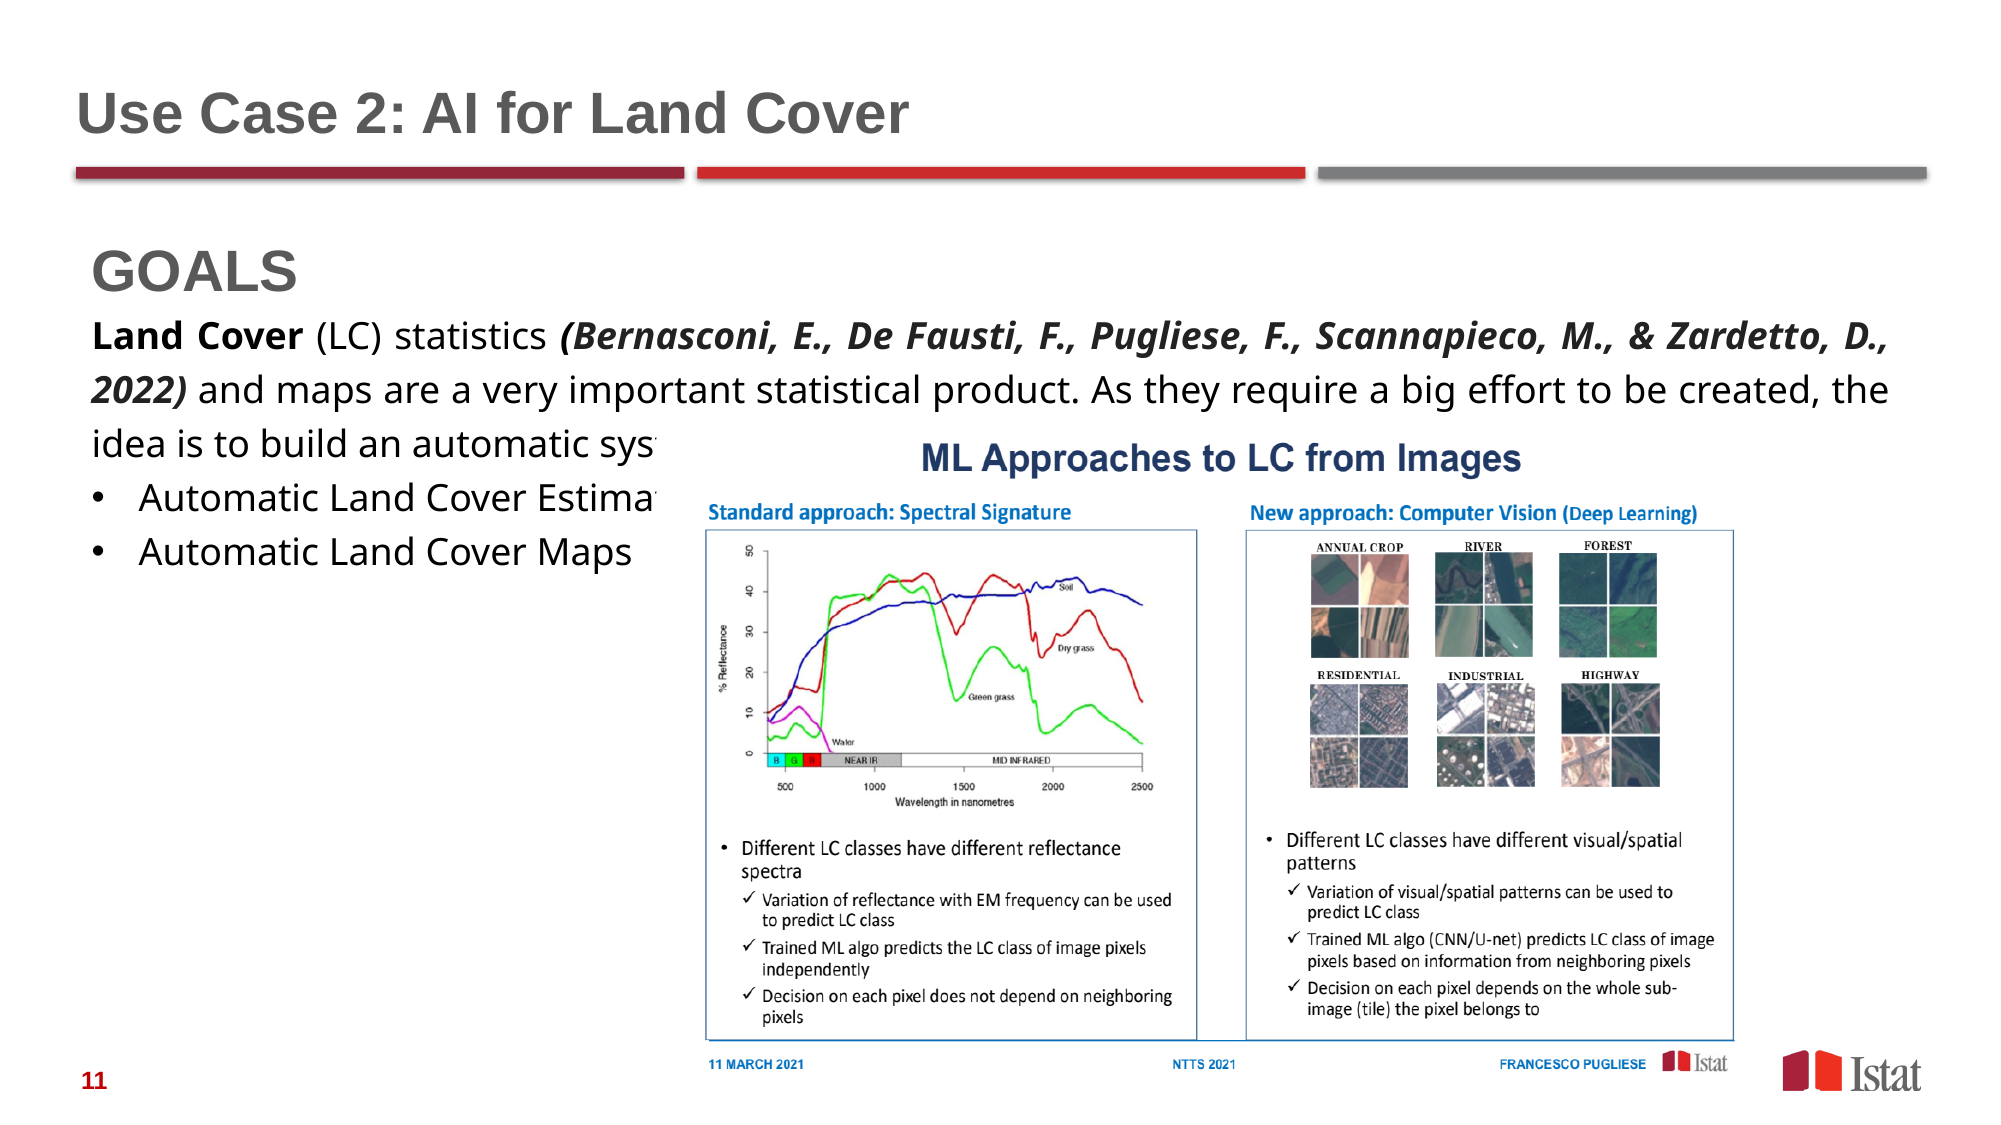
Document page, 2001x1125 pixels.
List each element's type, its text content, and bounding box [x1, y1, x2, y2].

slide_number 11 [53, 1049, 136, 1110]
text_box GOALS Land Cover (LC) statistics (Bernasconi, E., De Fausti, F., Pugliese, F., Scannapieco, M., & Zardetto, D., 2022) and maps are a very important statistical product. As they require a big effort to be created, the idea is to build an automatic system that processes satellite images in order to generate: Automatic Land Cover Estimates Automatic Land Cover Maps [76, 225, 1907, 581]
picture [655, 424, 1750, 1080]
title Use Case 2: AI for Land Cover [76, 75, 1926, 146]
